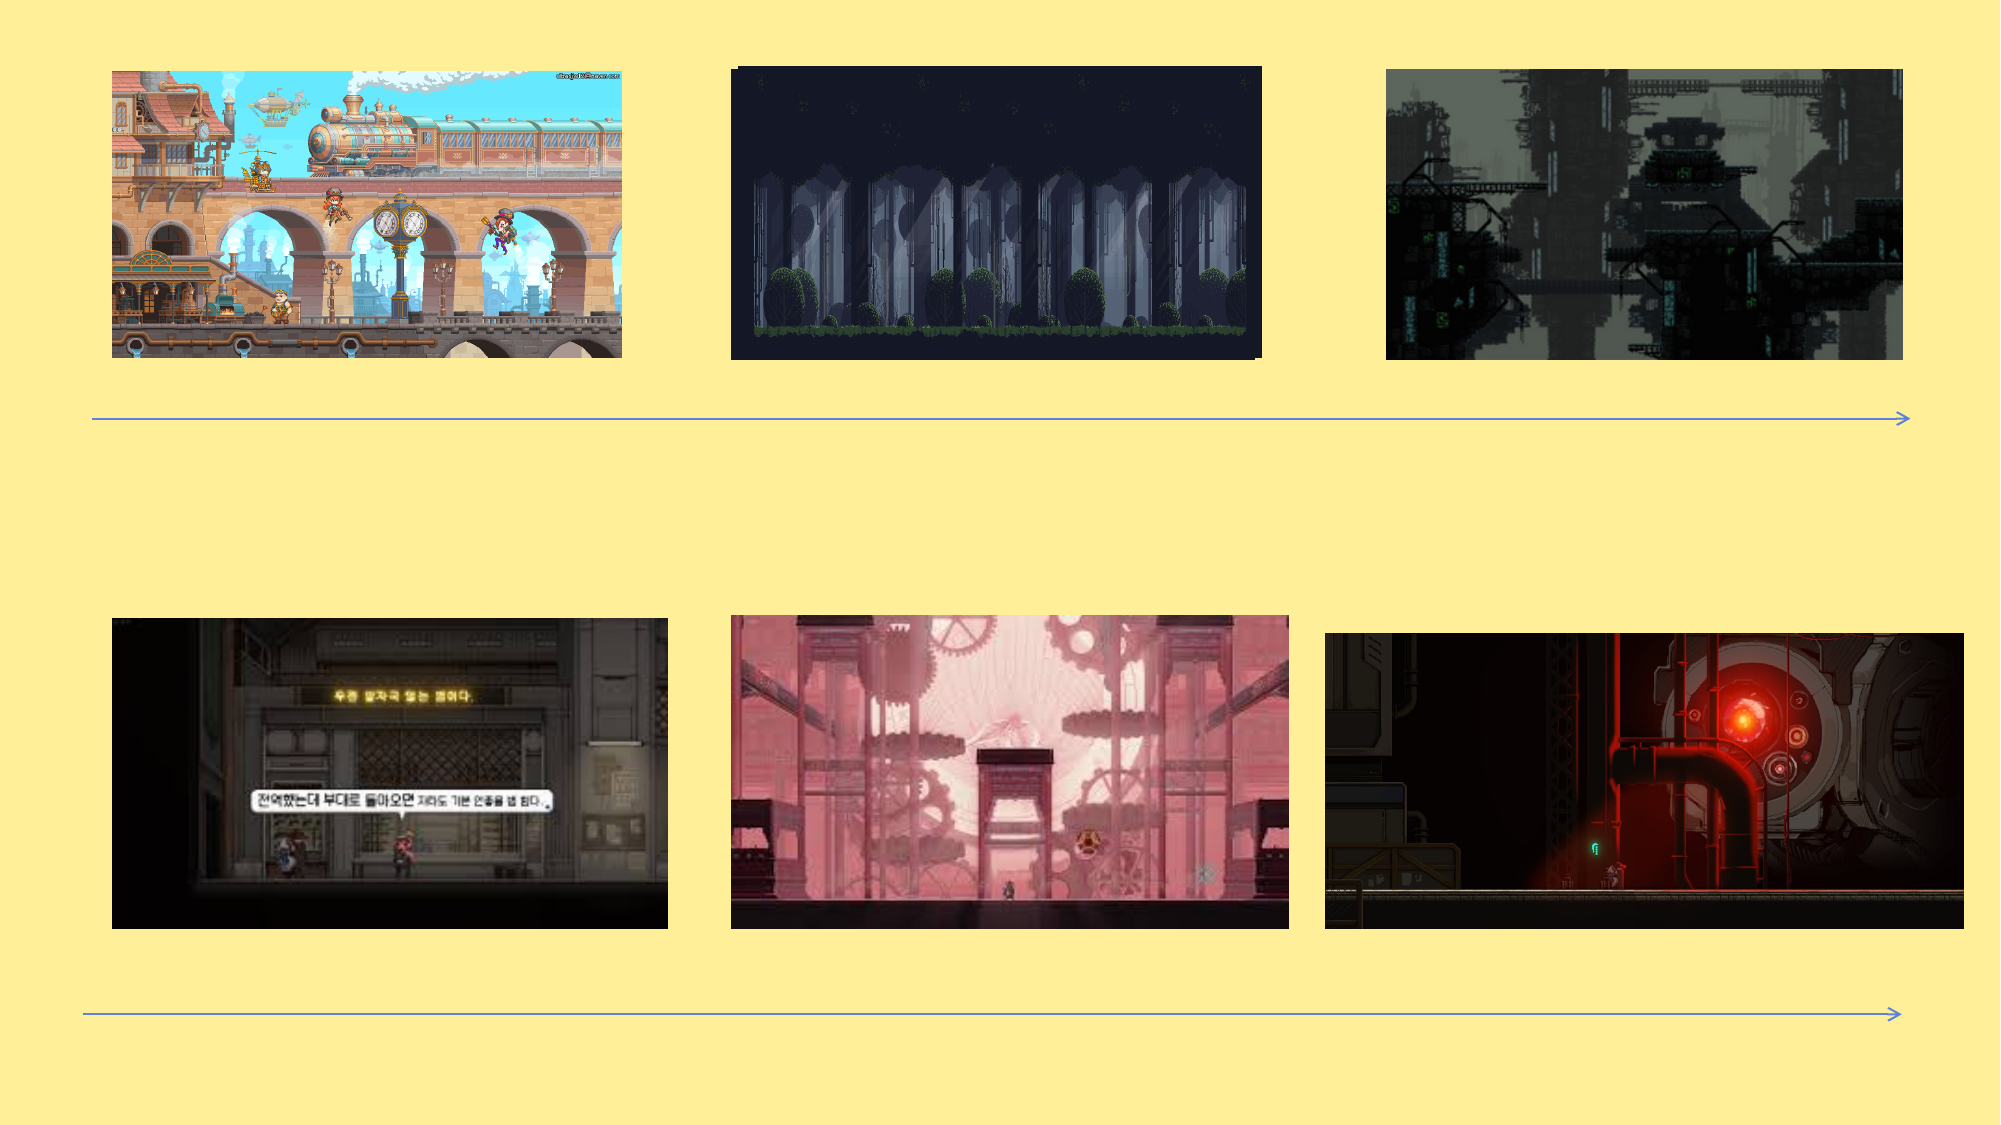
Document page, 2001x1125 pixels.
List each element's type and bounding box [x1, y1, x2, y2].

picture [1386, 68, 1904, 360]
picture [1325, 632, 1964, 930]
picture [112, 70, 622, 358]
picture [730, 66, 1263, 361]
picture [730, 614, 1290, 930]
picture [112, 617, 669, 930]
